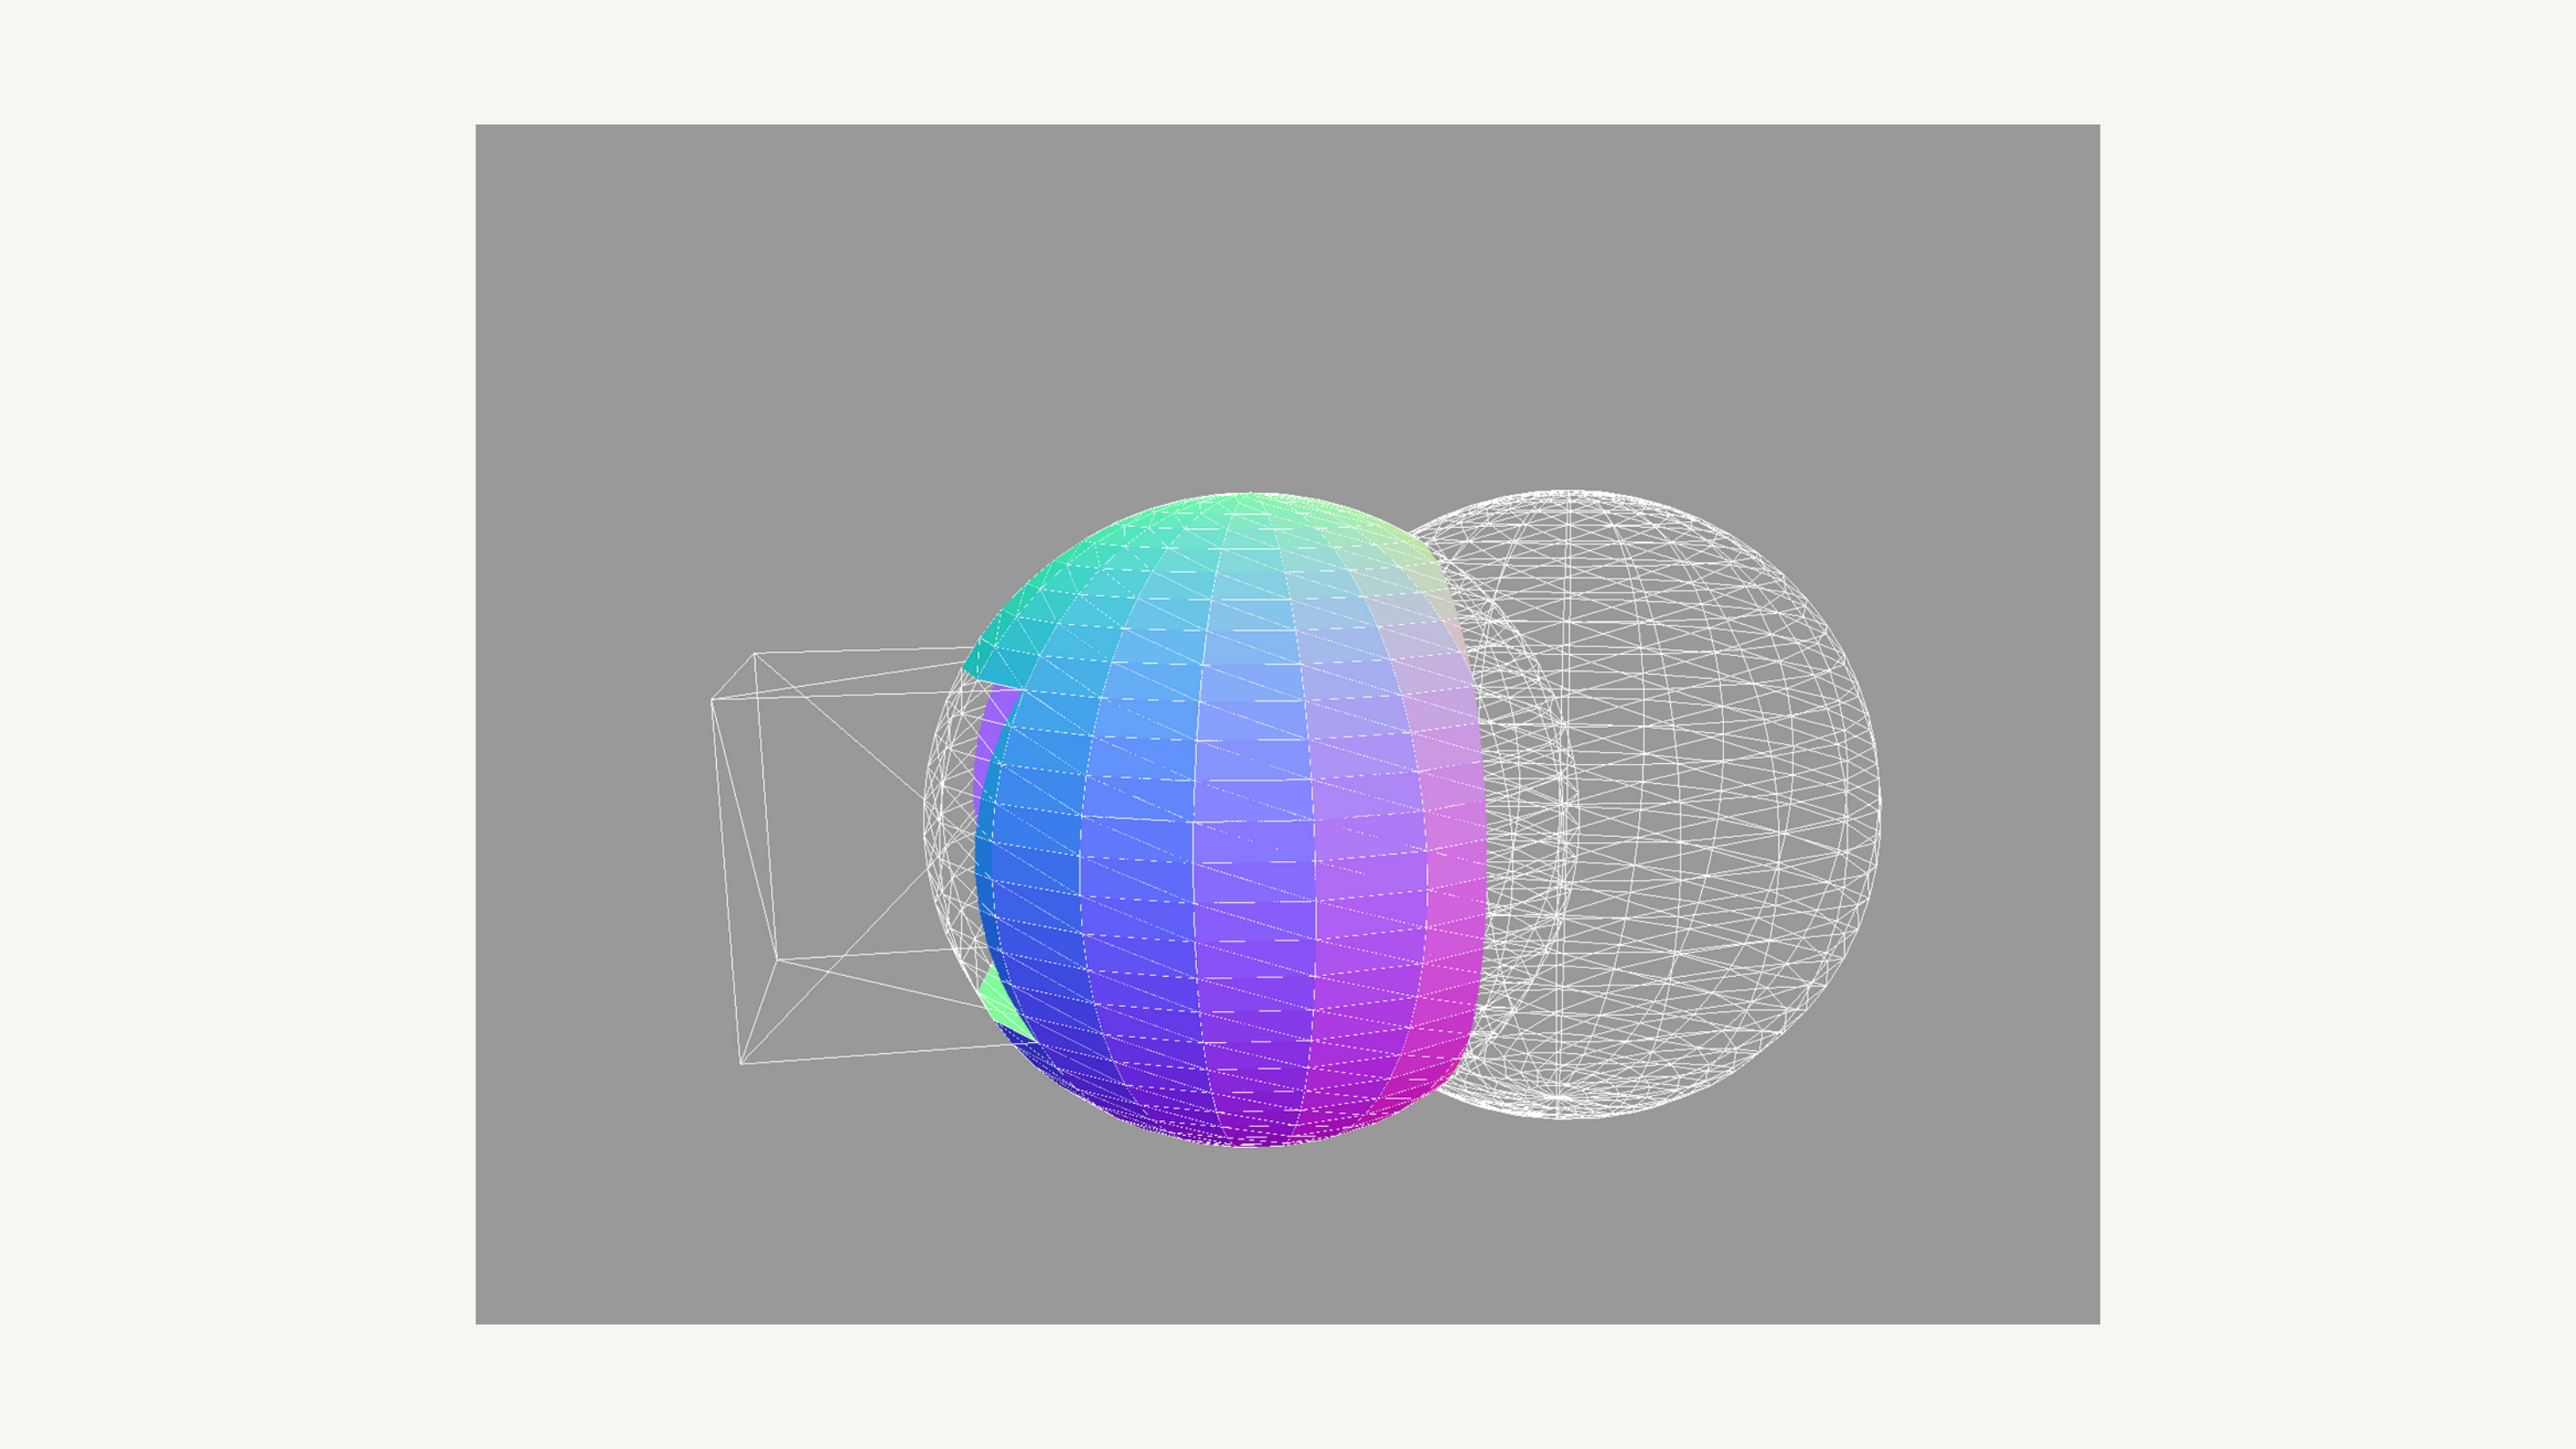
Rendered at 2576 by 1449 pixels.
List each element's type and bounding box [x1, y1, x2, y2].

picture [475, 124, 2101, 1325]
